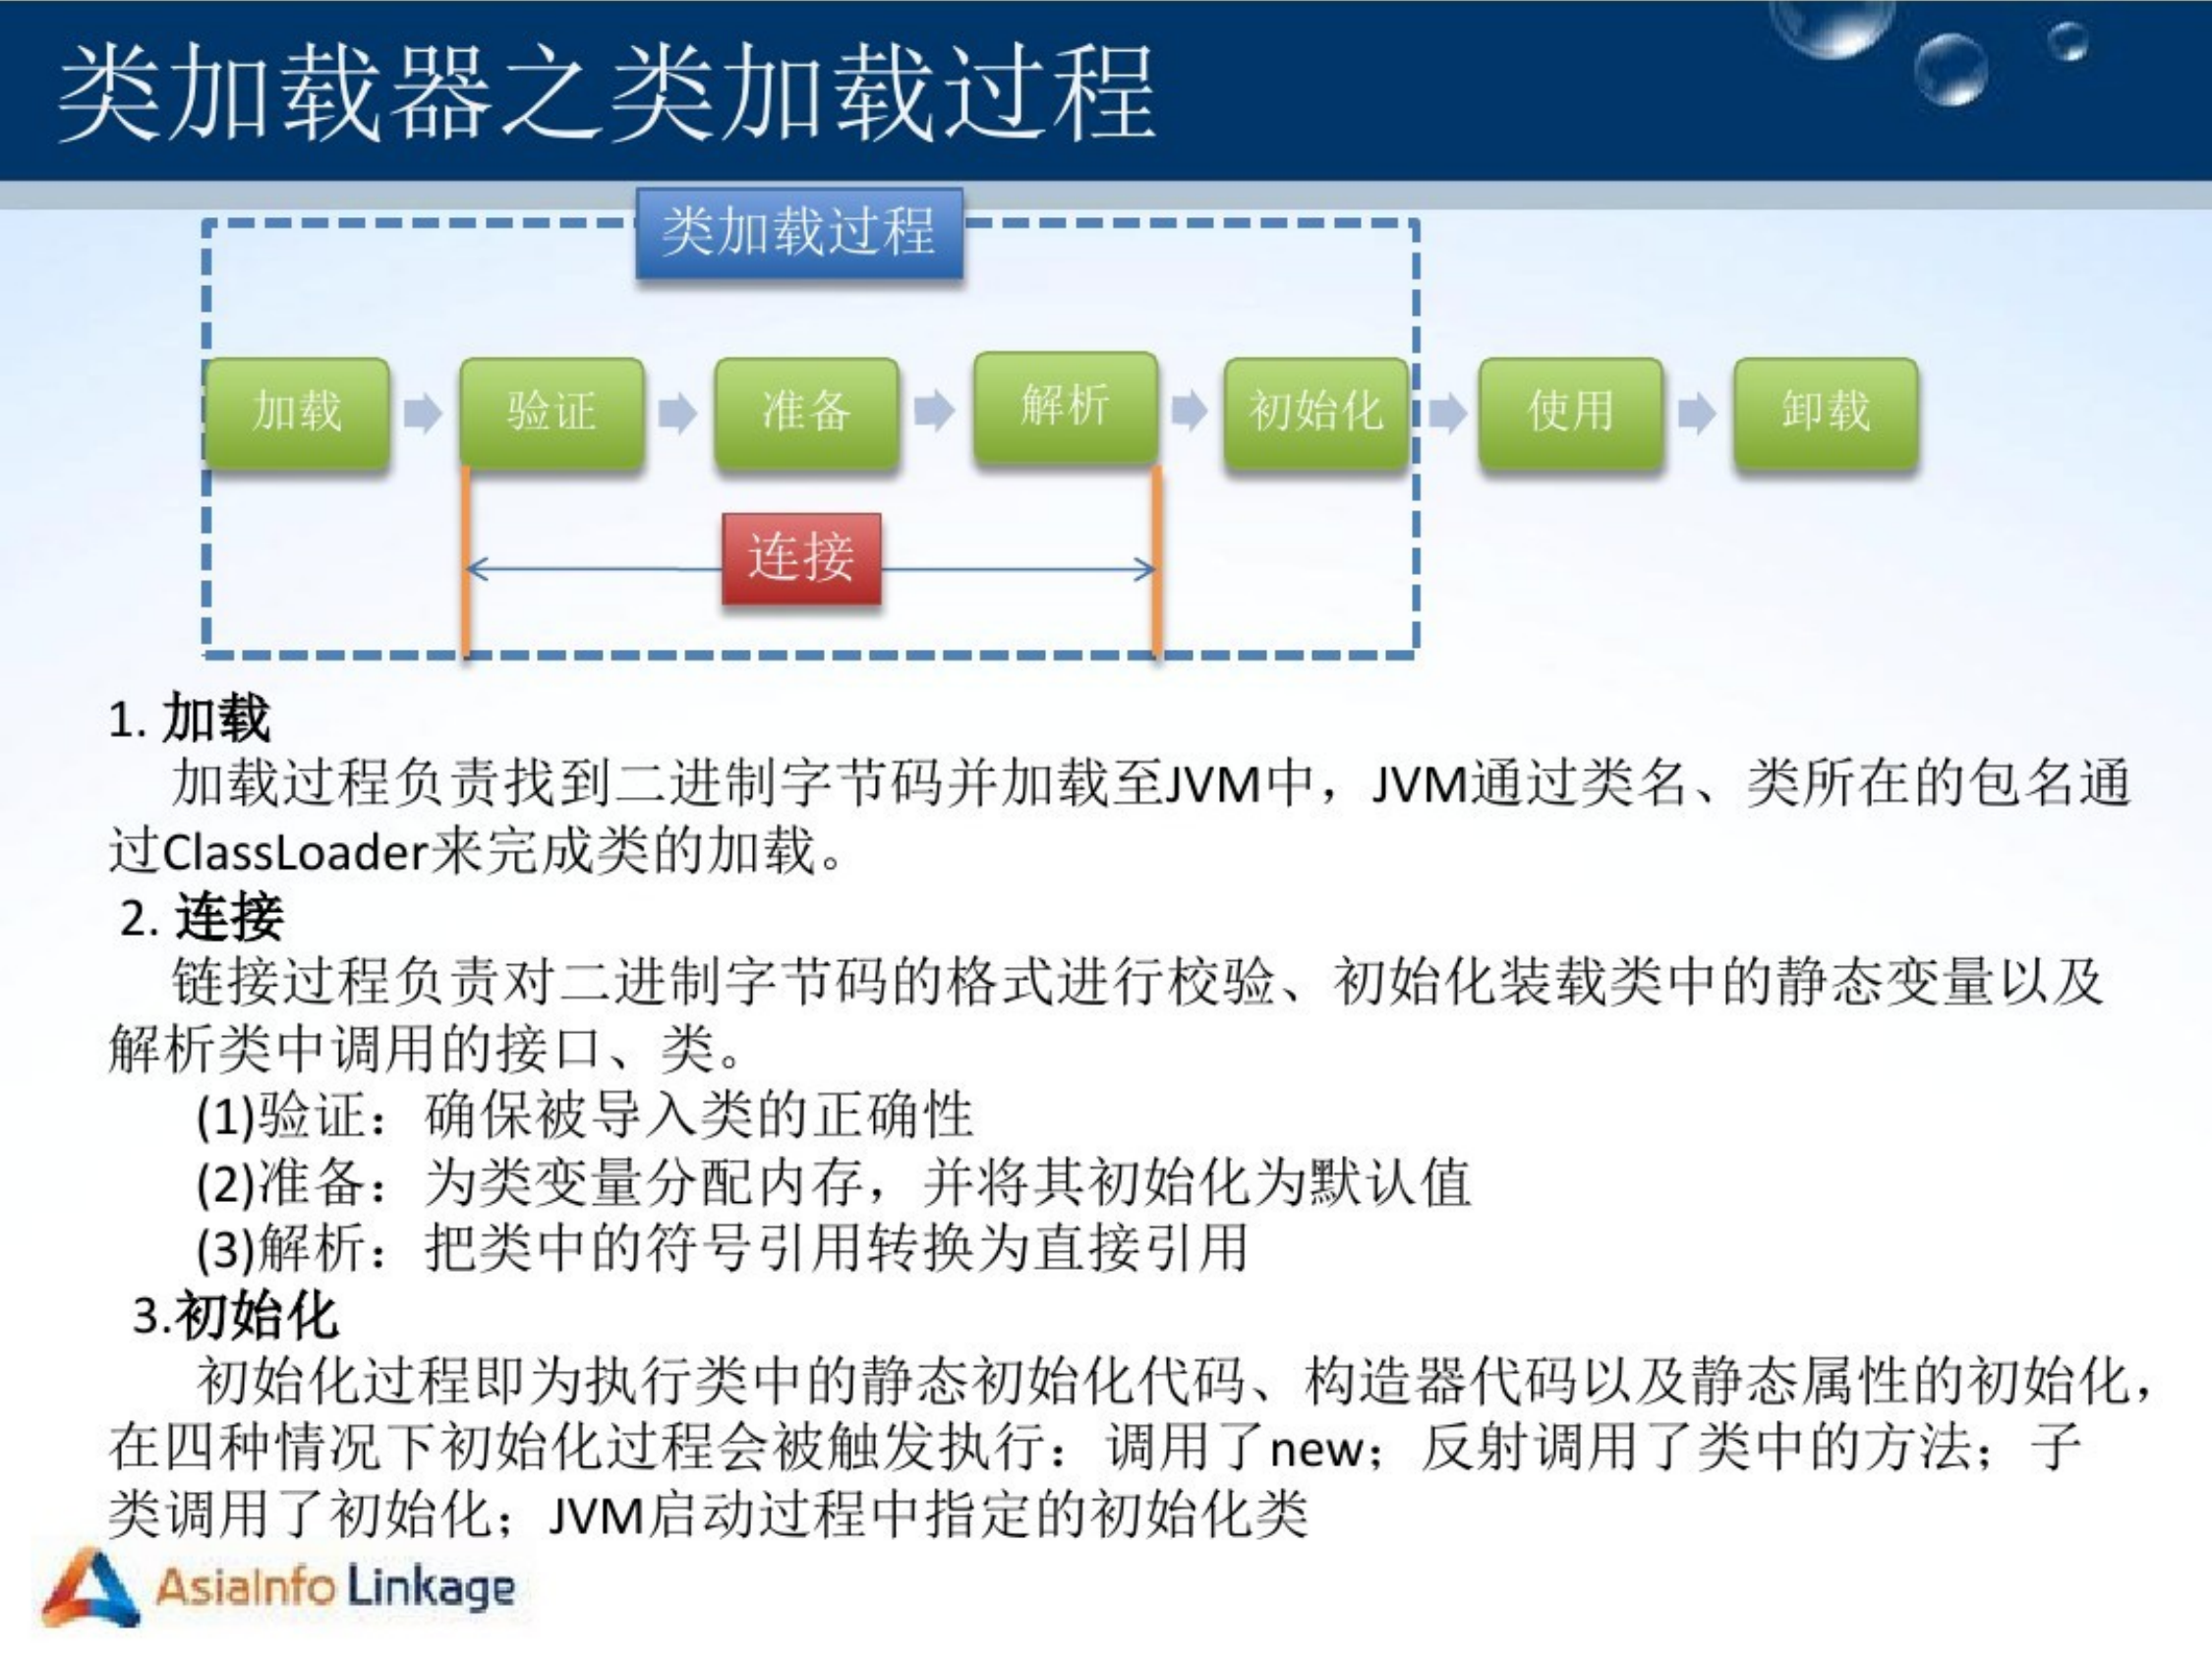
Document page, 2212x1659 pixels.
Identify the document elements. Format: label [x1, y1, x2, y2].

text_box [0, 0, 2212, 1659]
